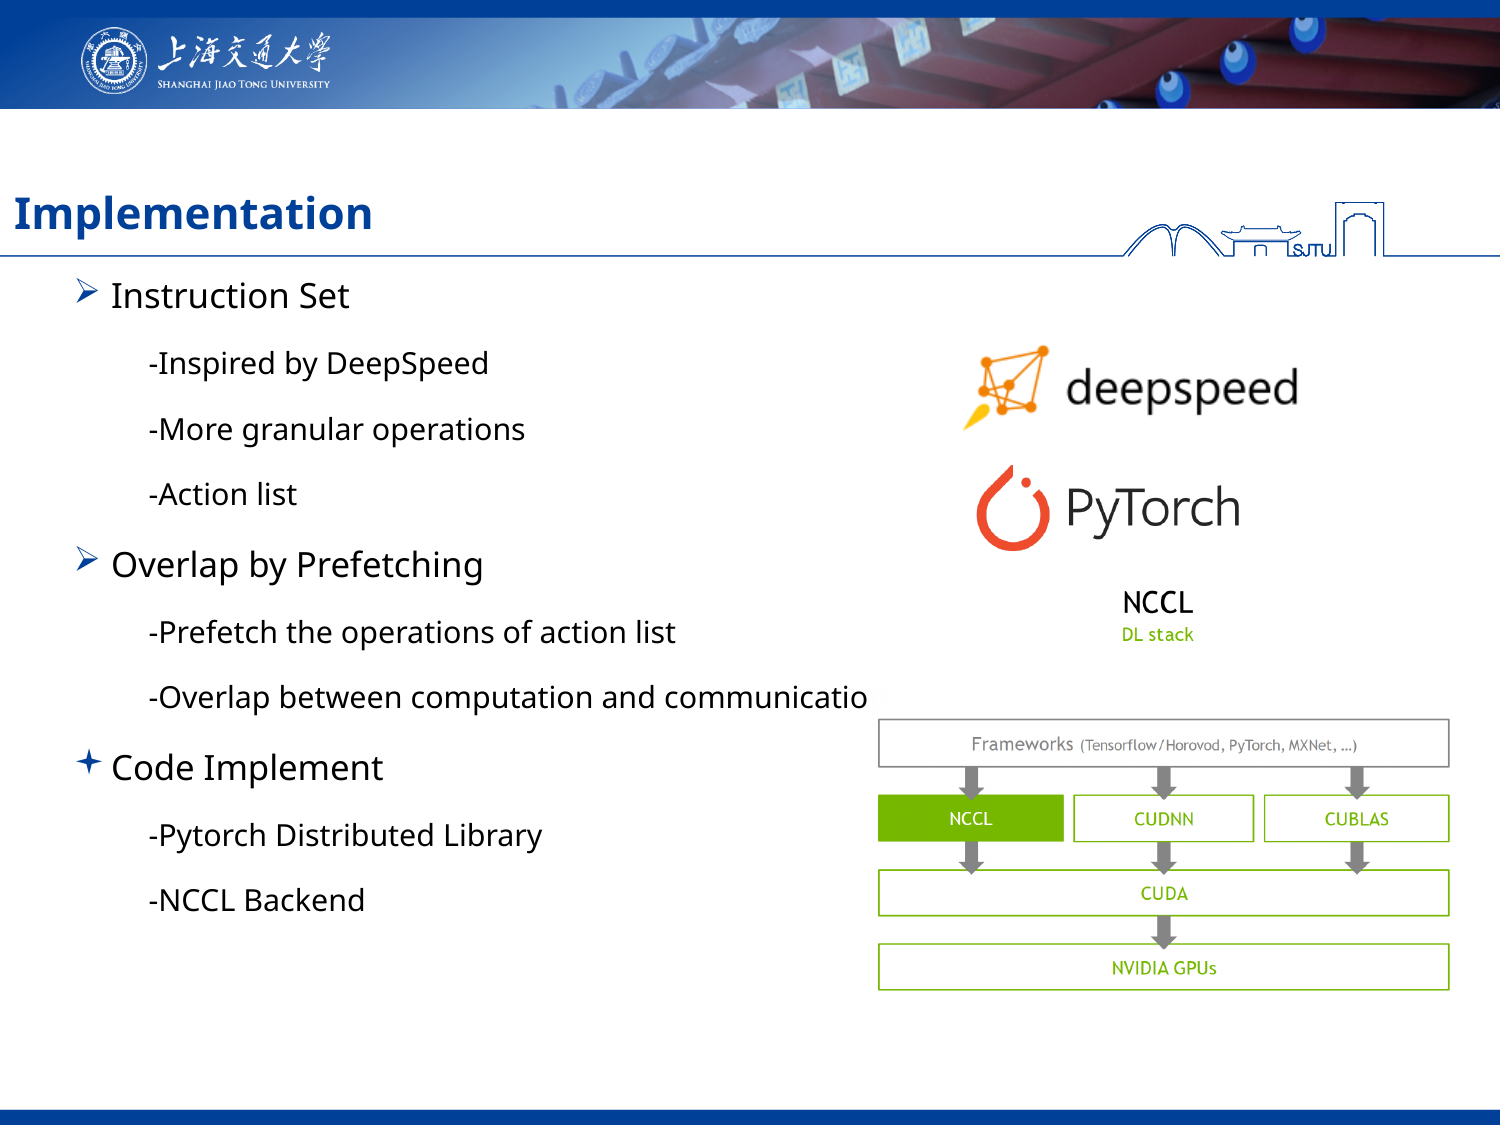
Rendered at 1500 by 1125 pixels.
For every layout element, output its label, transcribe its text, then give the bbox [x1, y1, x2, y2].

picture [0, 18, 1500, 109]
list Instruction Set -Inspired by DeepSpeed -More granular operations -Action list Overlap by Prefetching -Prefetch the operations of action list -Overlap between computation and communication Code Implement -Pytorch Distributed Library -NCCL Backend [0, 245, 1467, 1054]
picture [868, 308, 1456, 995]
title Implementation [0, 151, 1318, 246]
